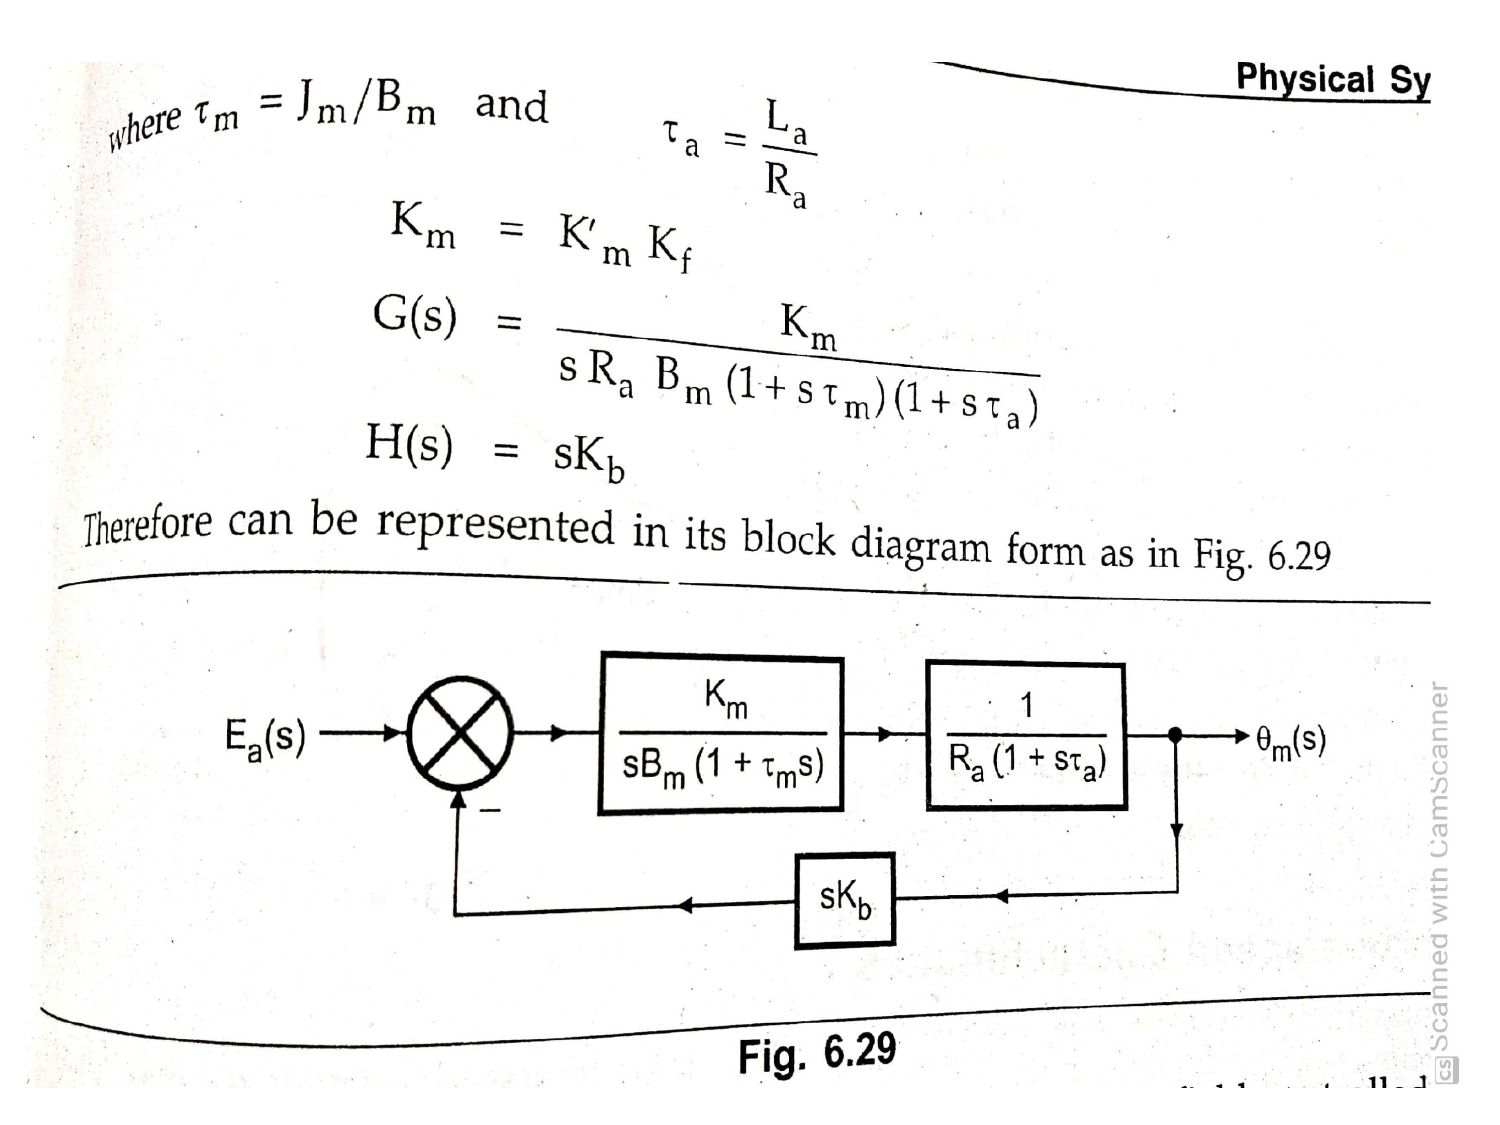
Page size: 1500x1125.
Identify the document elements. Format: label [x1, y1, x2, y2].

list [24, 62, 1463, 1088]
